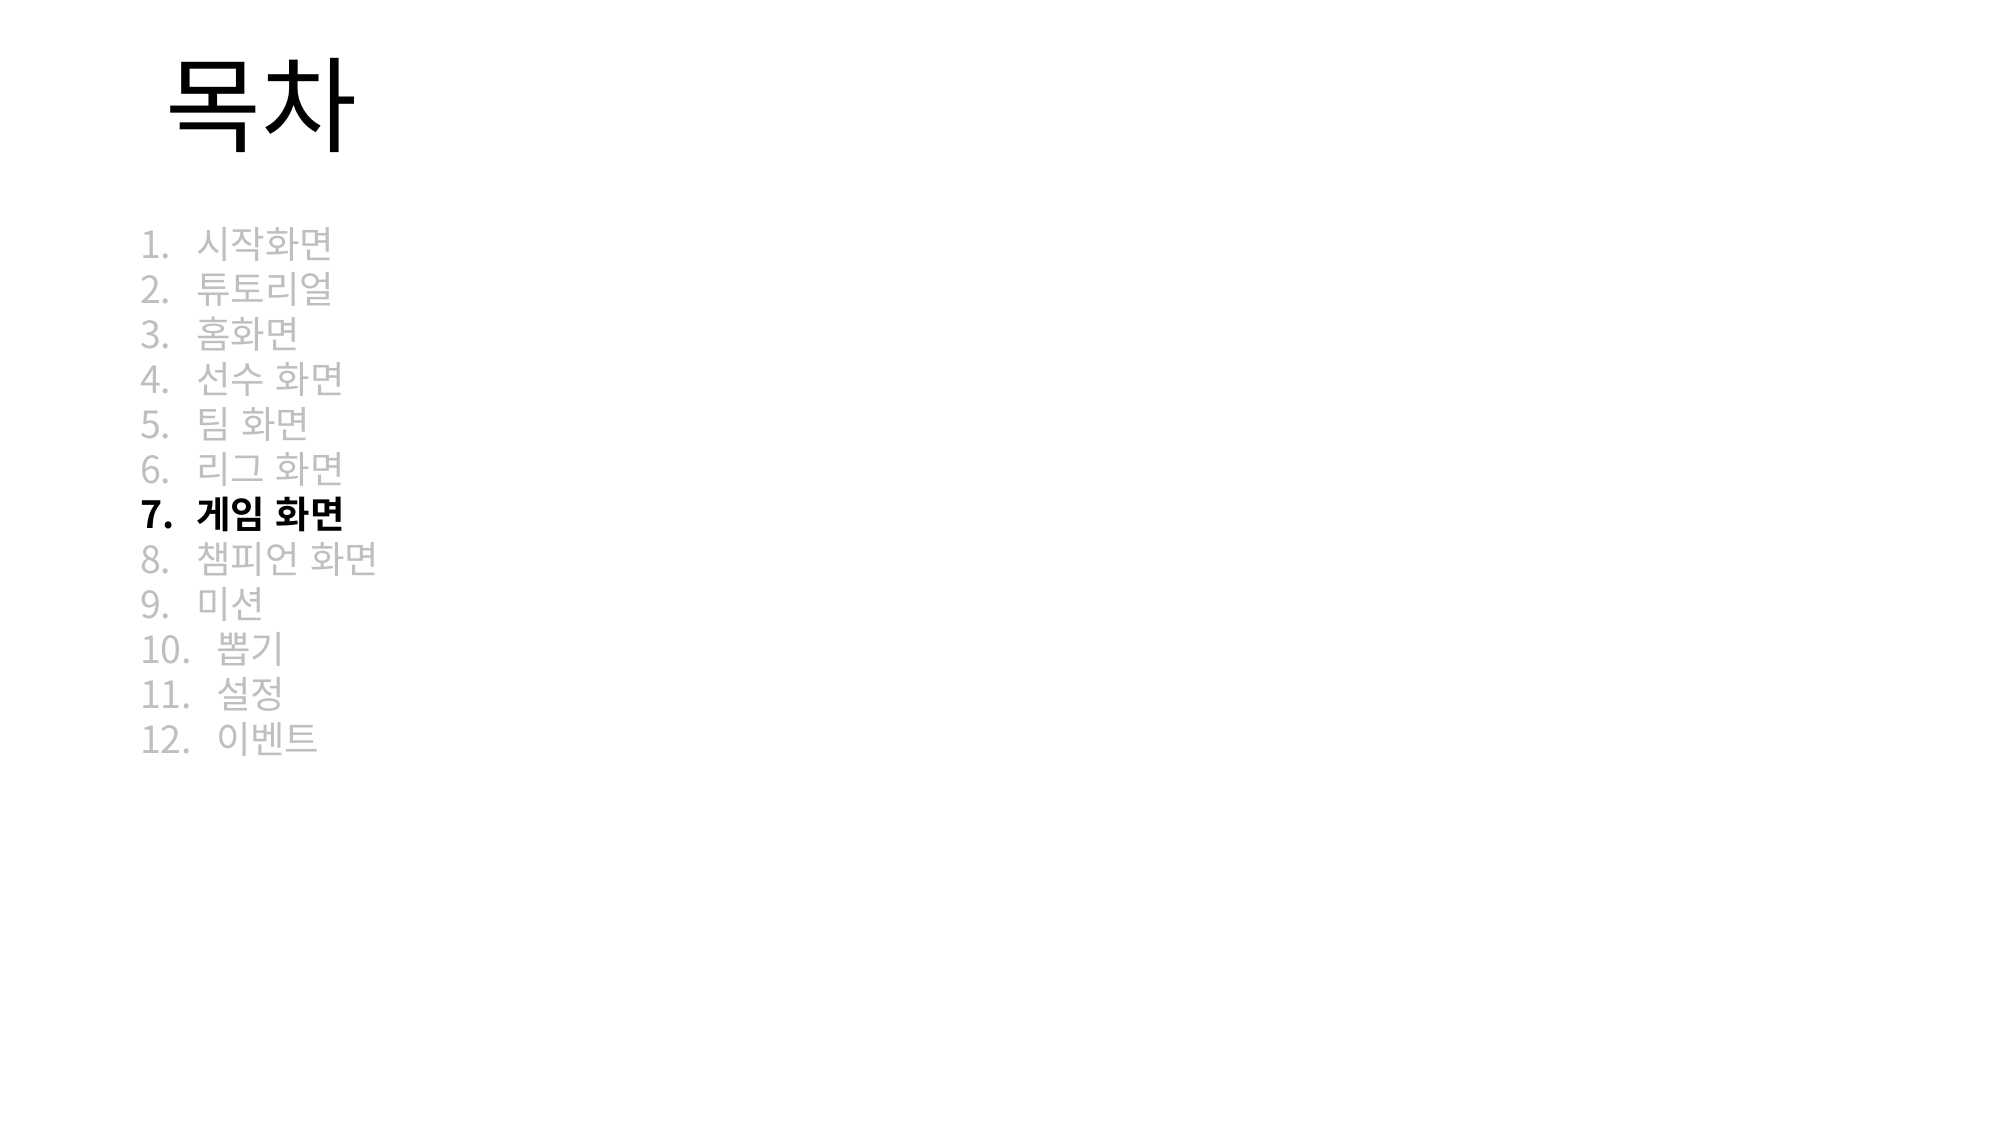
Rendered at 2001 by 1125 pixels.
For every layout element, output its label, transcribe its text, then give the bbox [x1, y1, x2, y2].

text_box 시작화면 튜토리얼 홈화면 선수 화면 팀 화면 리그 화면 게임 화면 챔피언 화면 미션 뽑기 설정 이벤트 [125, 214, 710, 769]
title 목차 [0, 0, 523, 175]
